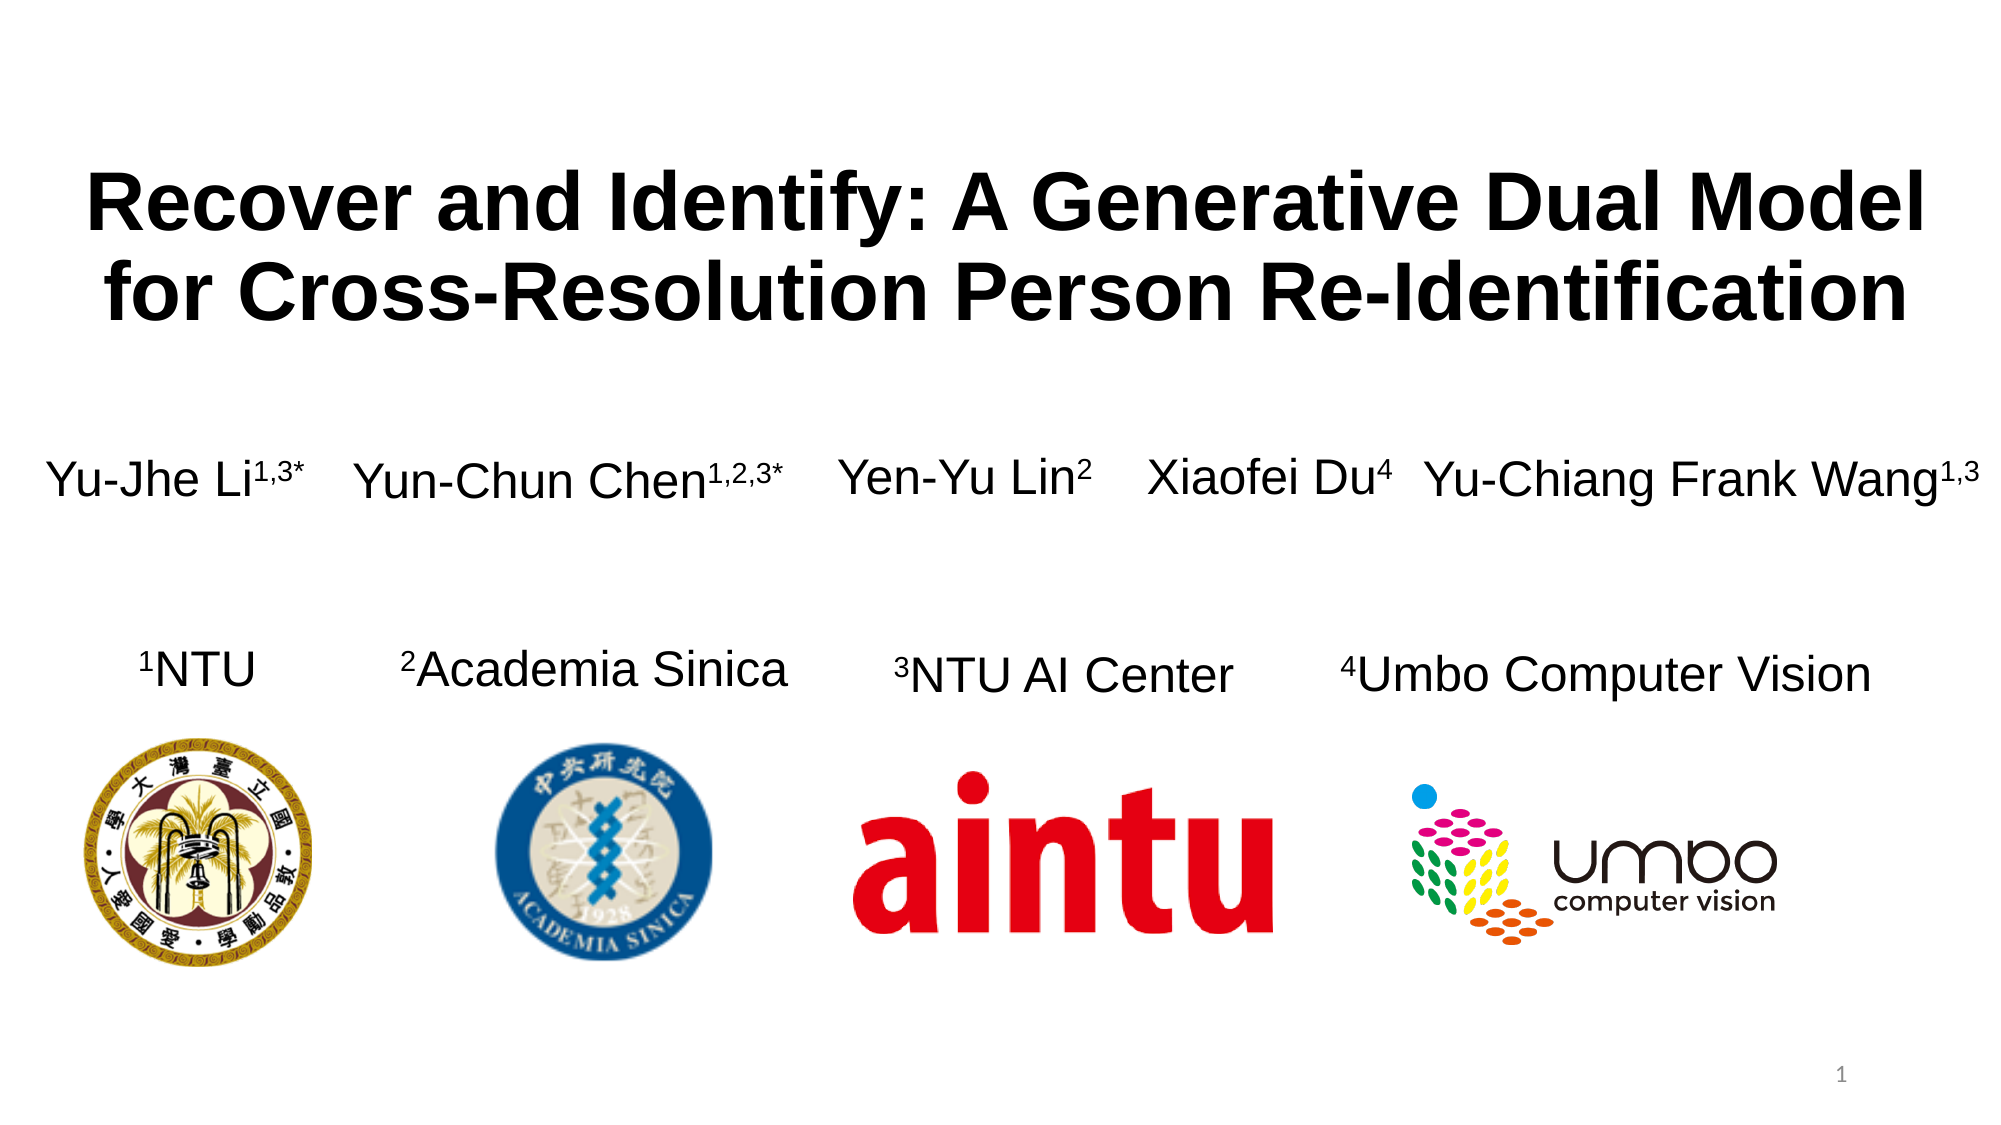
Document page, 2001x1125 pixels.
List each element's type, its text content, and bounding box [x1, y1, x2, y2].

title Recover and Identify: A Generative Dual Model for Cross-Resolution Person Re-Identification [16, 137, 1999, 346]
text_box Yu-Jhe Li1,3* [30, 438, 320, 514]
text_box 1NTU [123, 628, 272, 704]
picture [1412, 784, 1777, 945]
text_box 2Academia Sinica [385, 628, 804, 704]
text_box 4Umbo Computer Vision [1325, 634, 1888, 710]
text_box 3NTU AI Center [878, 634, 1250, 710]
picture [83, 738, 312, 967]
text_box Xiaofei Du4 [1131, 437, 1409, 513]
text_box Yun-Chun Chen1,2,3* [337, 441, 799, 516]
text_box Yen-Yu Lin2 [822, 437, 1108, 513]
picture [853, 771, 1273, 934]
picture [462, 710, 733, 995]
text_box Yu-Chiang Frank Wang1,3 [1407, 438, 1996, 514]
slide_number 1 [1412, 1042, 1863, 1103]
picture [1412, 784, 1419, 791]
